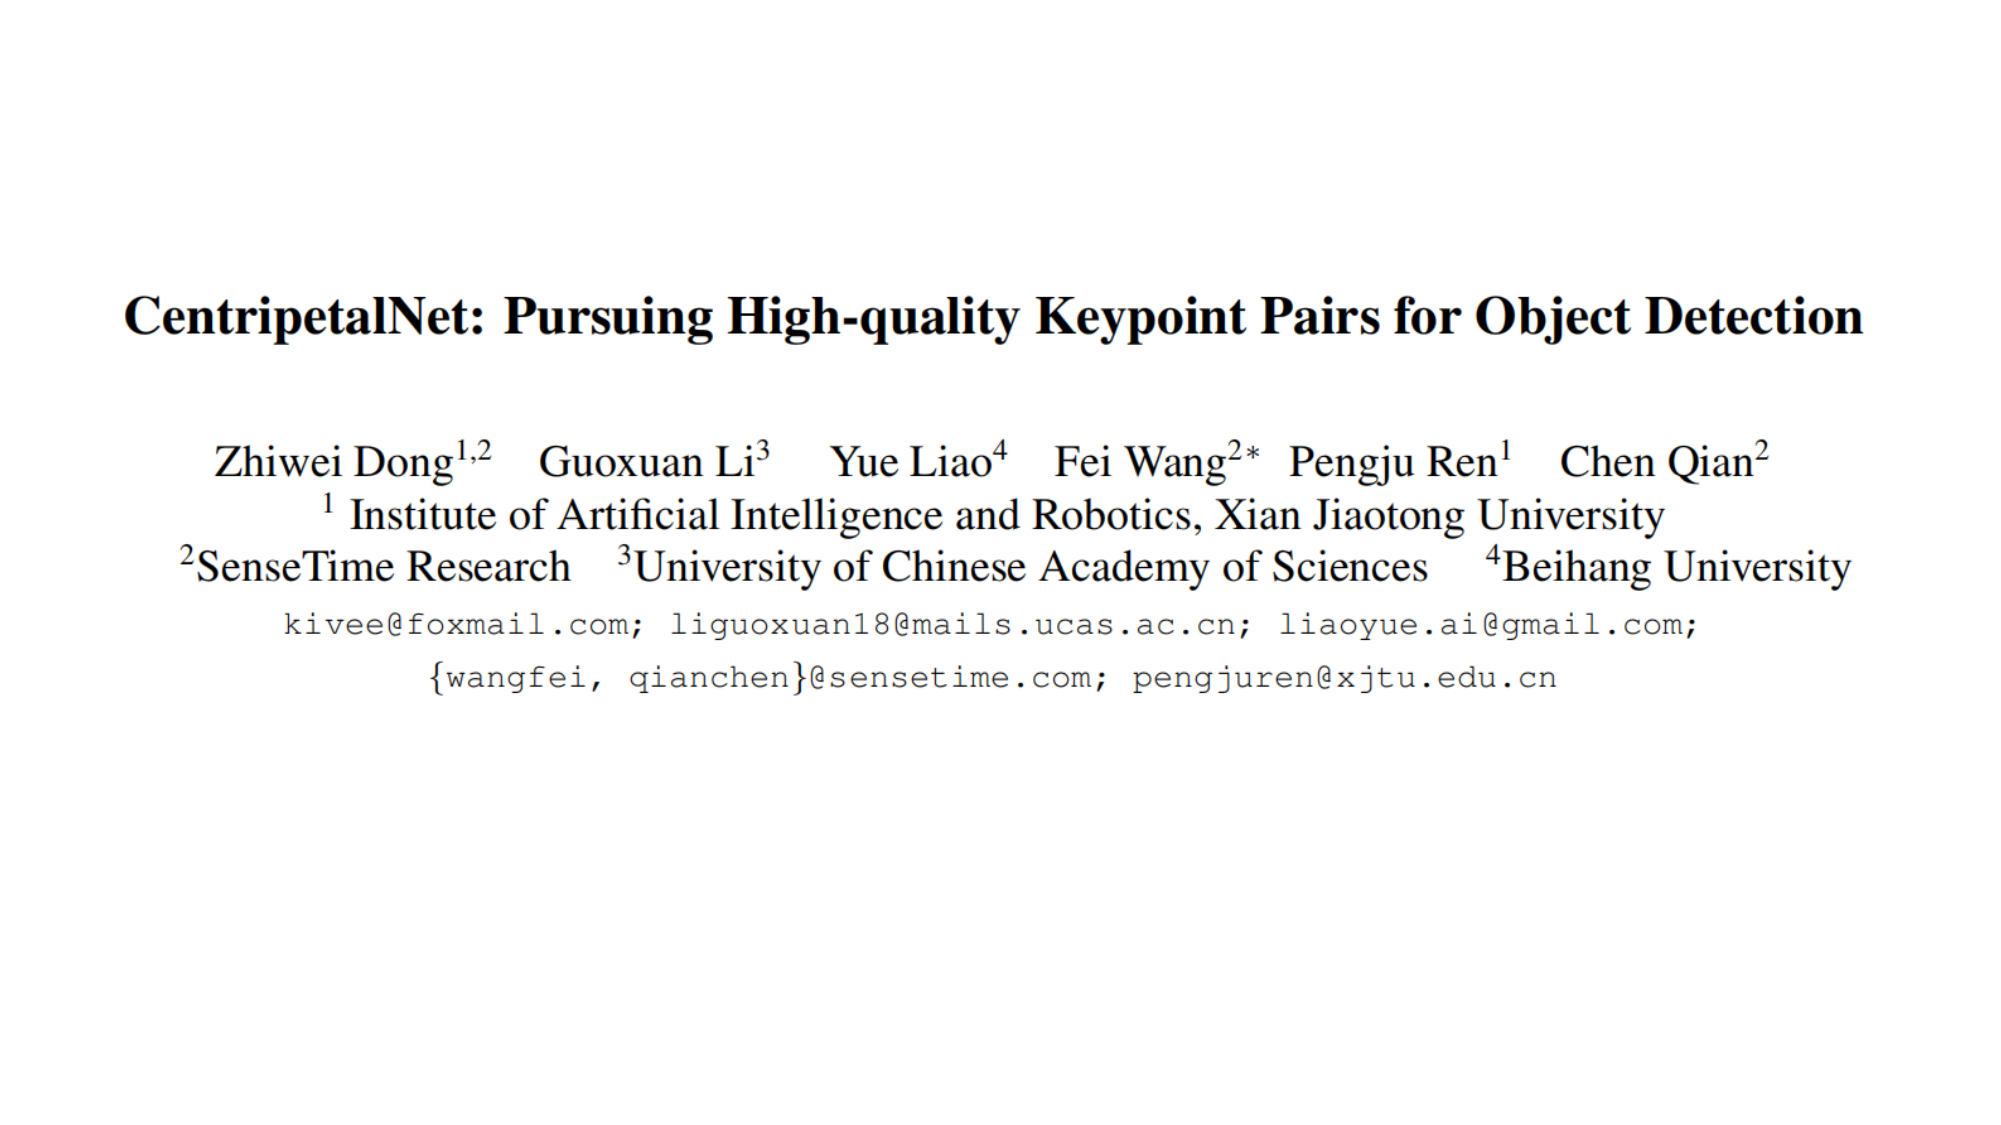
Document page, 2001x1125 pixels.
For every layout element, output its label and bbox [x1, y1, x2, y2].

picture [79, 263, 1921, 732]
